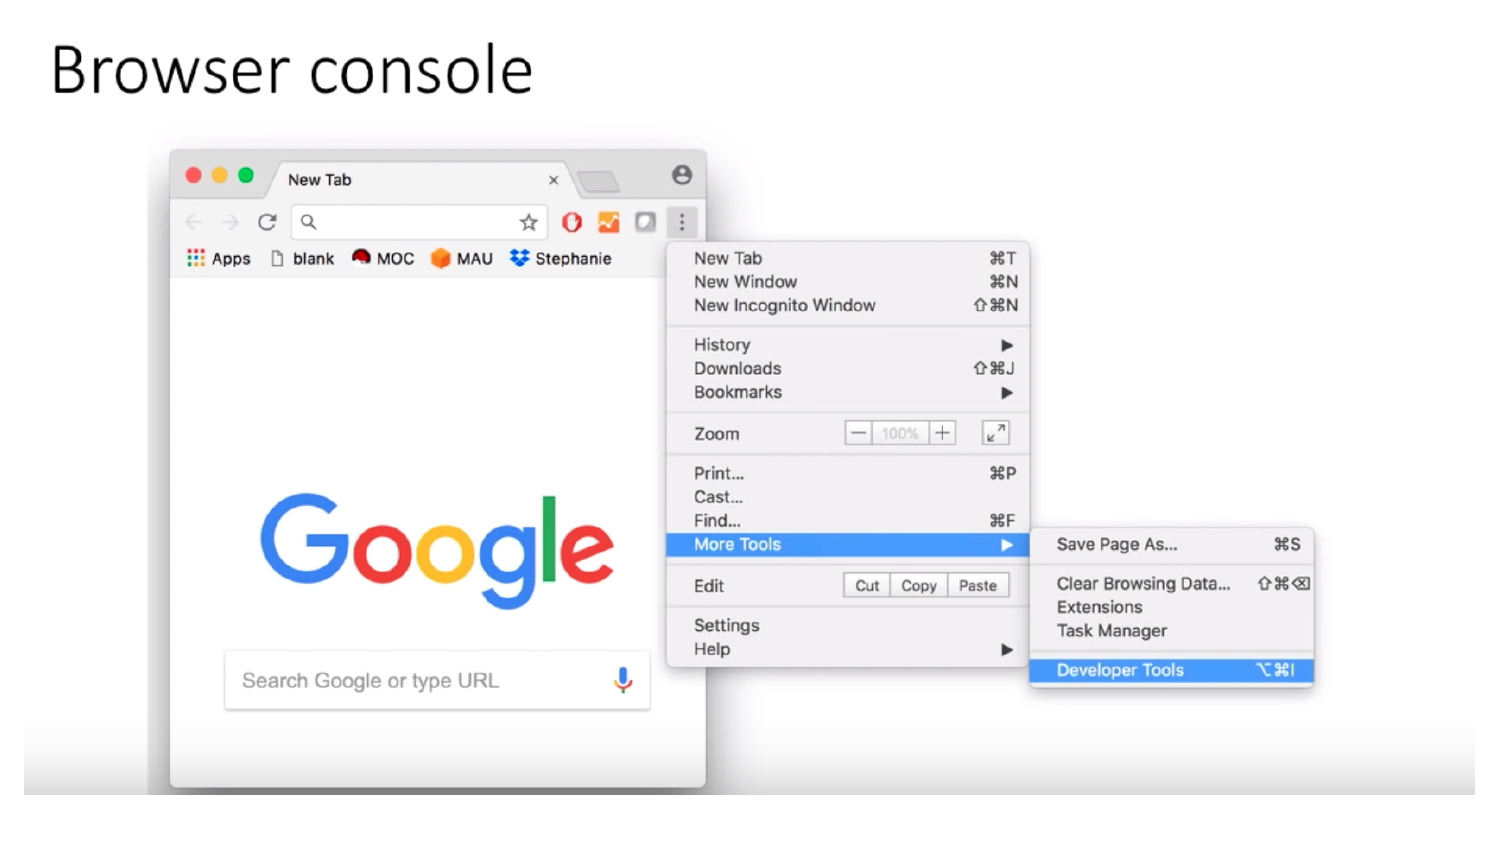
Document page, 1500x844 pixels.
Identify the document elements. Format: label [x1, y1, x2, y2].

picture [24, 24, 1476, 796]
